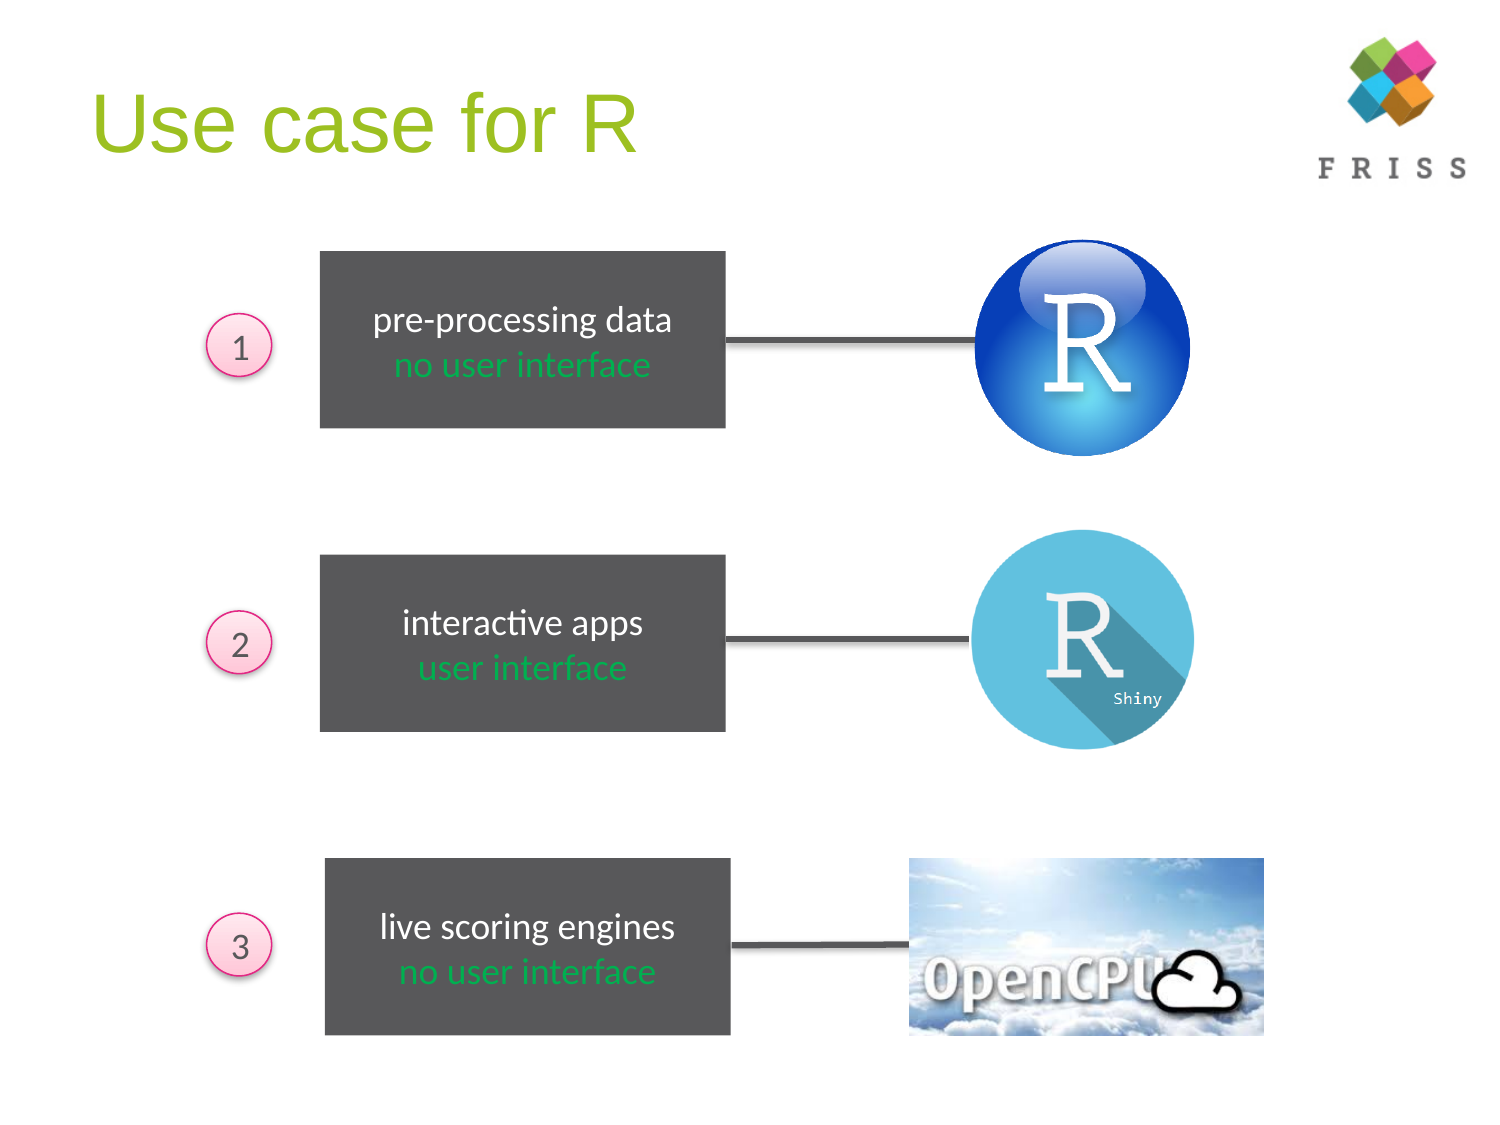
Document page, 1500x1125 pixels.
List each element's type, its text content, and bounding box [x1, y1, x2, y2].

text_box 2 [205, 610, 273, 675]
text_box 3 [205, 912, 273, 977]
text_box pre-processing data no user interface [319, 251, 726, 429]
text_box live scoring engines no user interface [324, 858, 731, 1036]
picture [0, 0, 1500, 1125]
text_box interactive apps user interface [319, 554, 726, 732]
text_box 1 [205, 312, 273, 378]
title Use case for R [75, 30, 1317, 209]
